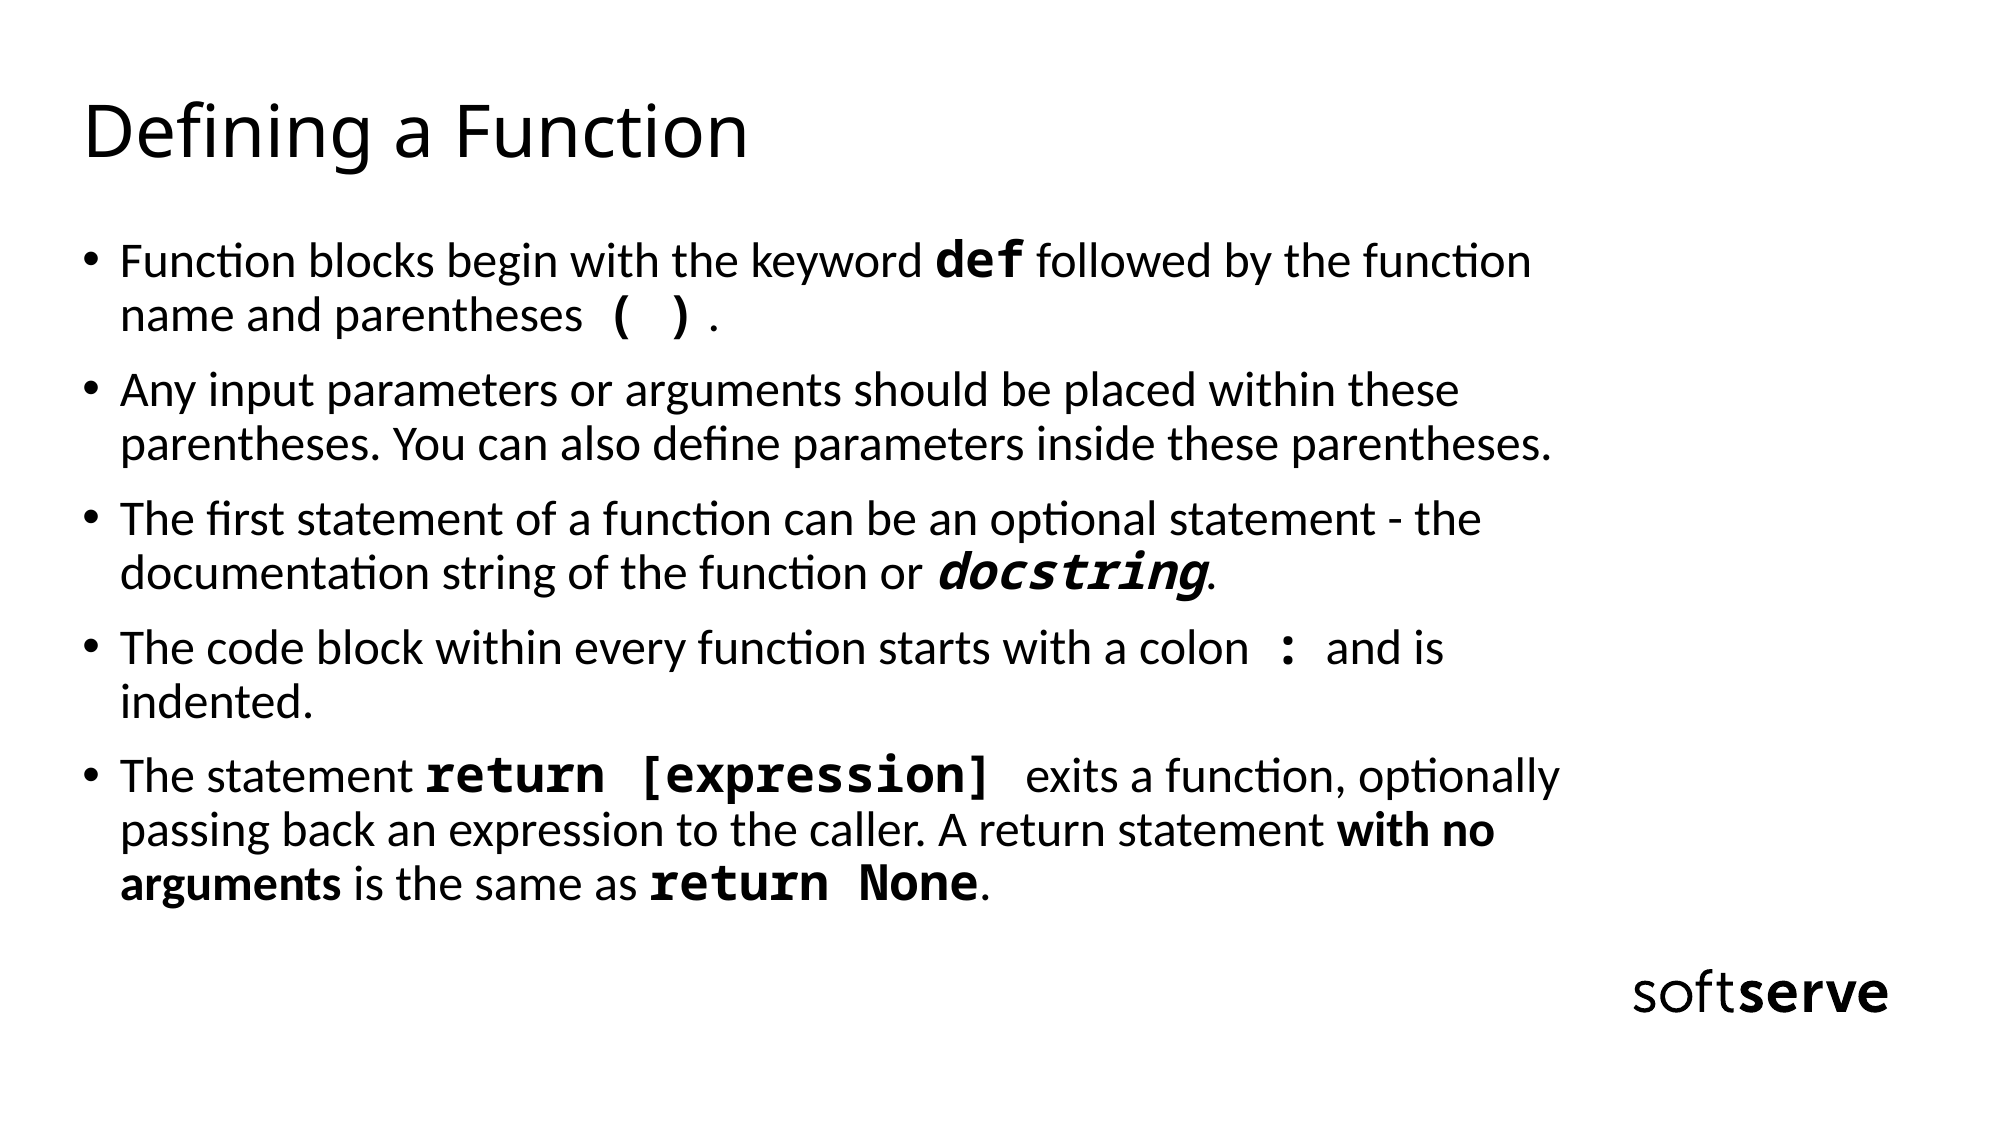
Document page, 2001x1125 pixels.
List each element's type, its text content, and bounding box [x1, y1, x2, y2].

title Defining a Function [67, 86, 1931, 173]
list Function blocks begin with the keyword def followed by the function name and parentheses ( ) . Any input parameters or arguments should be placed within these parentheses. You can also define parameters inside these parentheses. The first statement of a function can be an optional statement - the documentation string of the function or docstring. The code block within every function starts with a colon : and is indented. The statement return [expression] exits a function, optionally passing back an expression to the caller. A return statement with no arguments is the same as return None. [67, 227, 1594, 1029]
